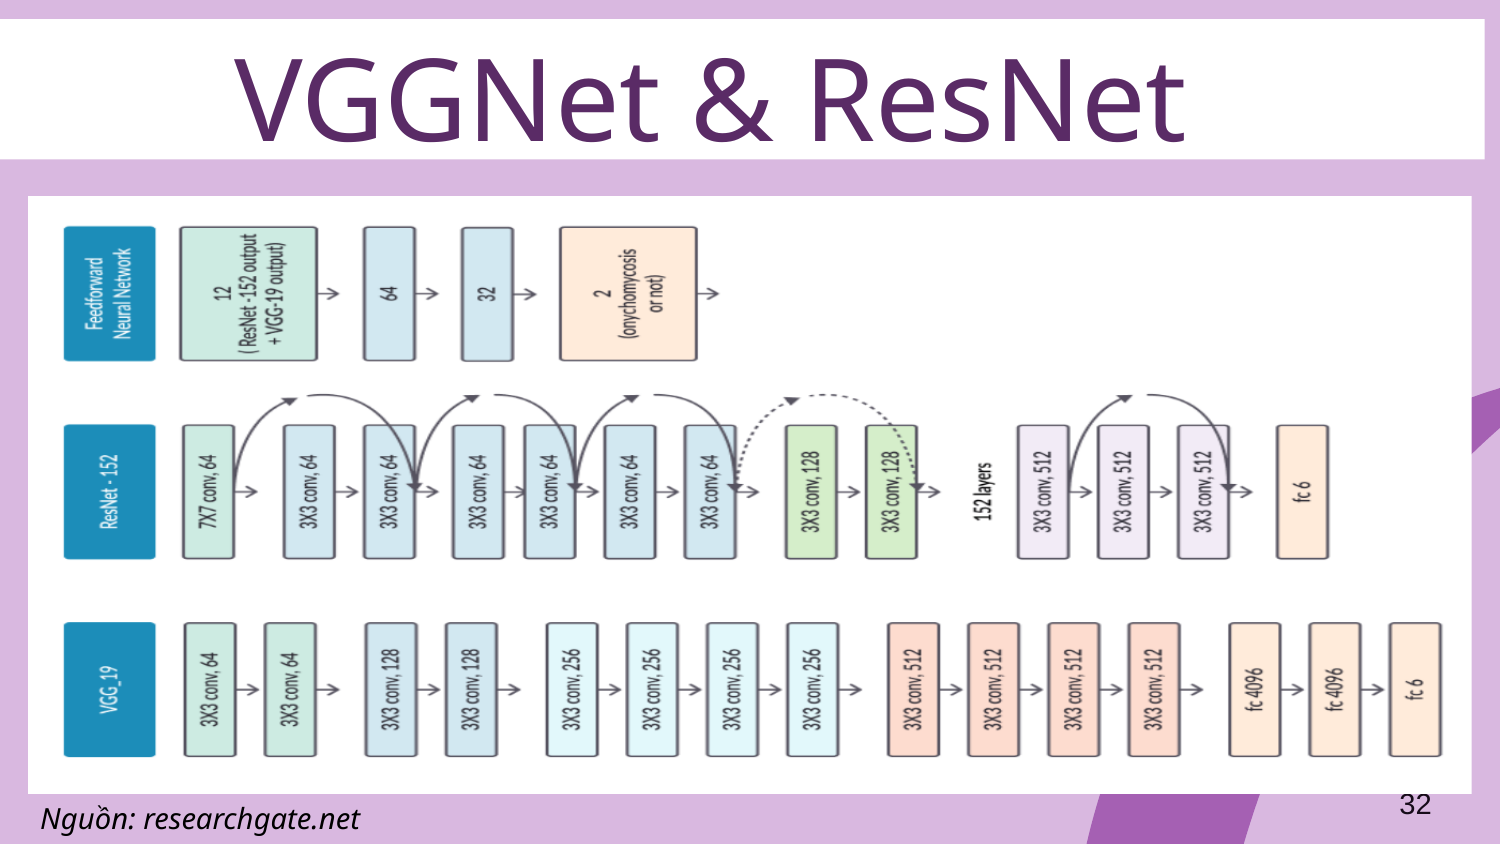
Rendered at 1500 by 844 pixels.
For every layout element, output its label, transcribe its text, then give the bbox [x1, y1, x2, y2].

text_box Nguồn: researchgate.net [25, 793, 376, 843]
text_box VGGNet & ResNet [91, 19, 446, 172]
picture [28, 0, 1472, 844]
slide_number 32 [1109, 780, 1447, 826]
text_box VGGNet & ResNet [1053, 19, 1331, 172]
text_box [0, 17, 446, 161]
text_box [1053, 17, 1487, 161]
